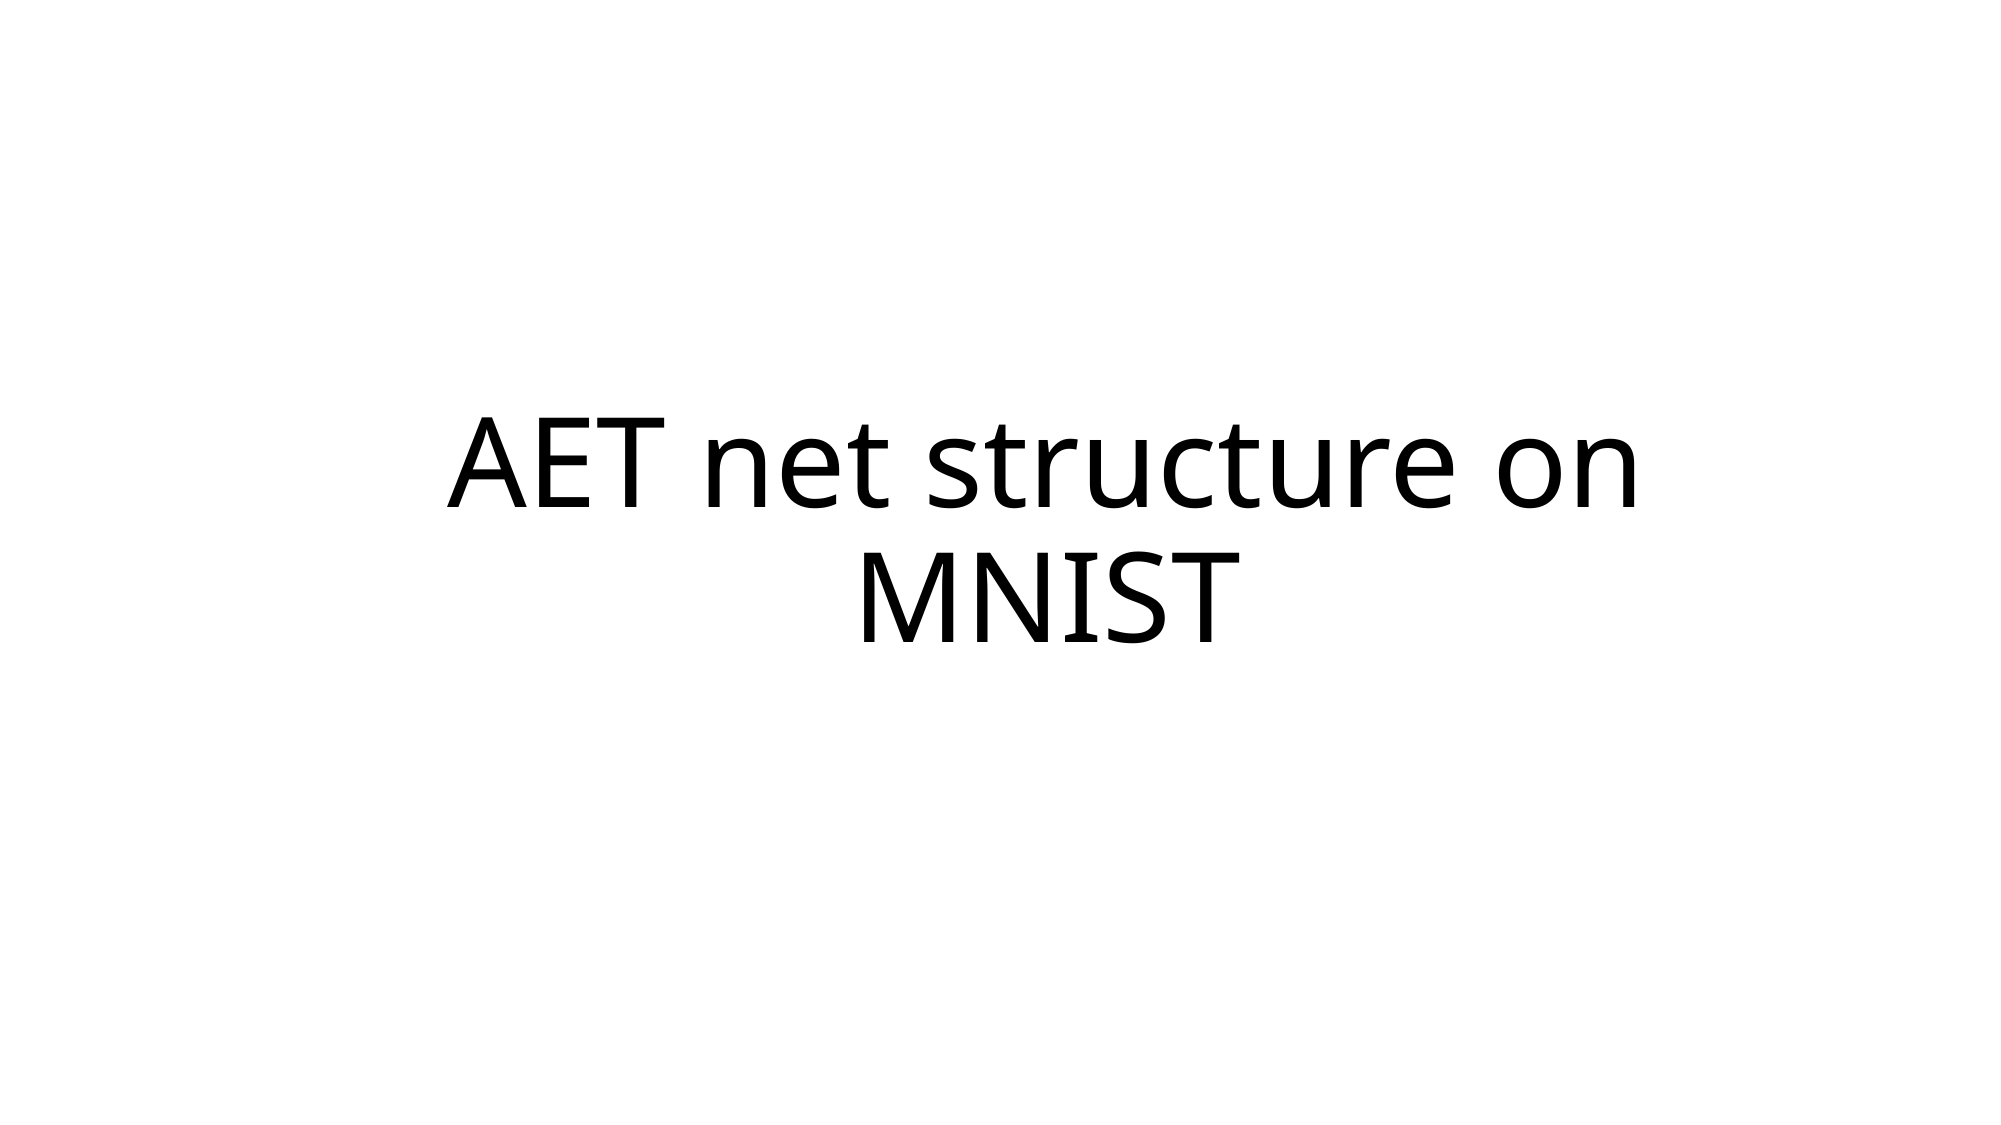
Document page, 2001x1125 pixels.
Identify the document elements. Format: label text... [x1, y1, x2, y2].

title AET net structure on MNIST [296, 285, 1797, 678]
